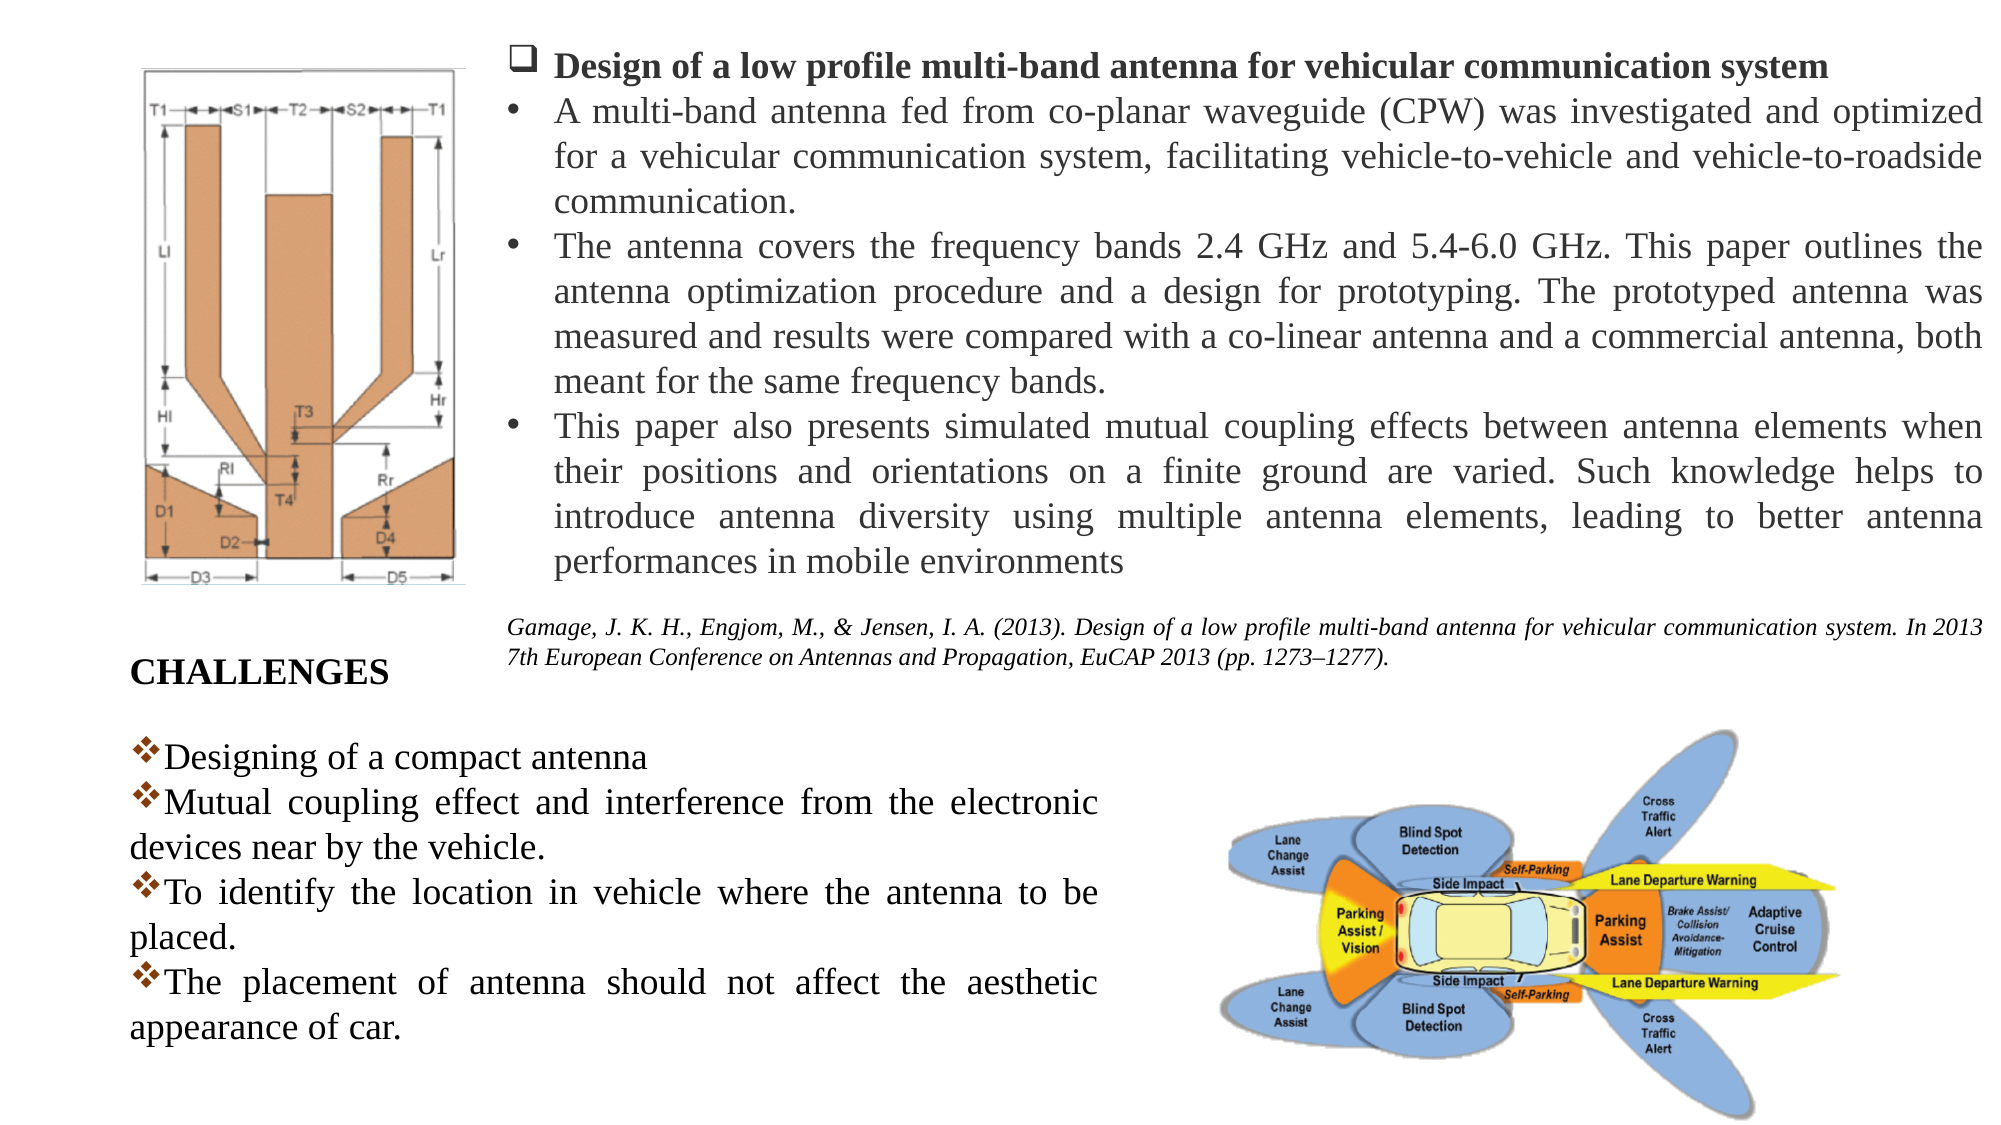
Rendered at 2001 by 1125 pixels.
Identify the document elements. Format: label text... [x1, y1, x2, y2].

text_box CHALLENGES [114, 639, 1115, 700]
picture [141, 67, 466, 585]
text_box Designing of a compact antenna Mutual coupling effect and interference from the electronic devices near by the vehicle. To identify the location in vehicle where the antenna to be placed. The placement of antenna should not affect the aesthetic appearance of car. [114, 724, 1115, 1055]
picture [1194, 724, 1851, 1125]
text_box Design of a low profile multi-band antenna for vehicular communication system A multi-band antenna fed from co-planar waveguide (CPW) was investigated and optimized for a vehicular communication system, facilitating vehicle-to-vehicle and vehicle-to-roadside communication. The antenna covers the frequency bands 2.4 GHz and 5.4-6.0 GHz. This paper outlines the antenna optimization procedure and a design for prototyping. The prototyped antenna was measured and results were compared with a co-linear antenna and a commercial antenna, both meant for the same frequency bands. This paper also presents simulated mutual coupling effects between antenna elements when their positions and orientations on a finite ground are varied. Such knowledge helps to introduce antenna diversity using multiple antenna elements, leading to better antenna performances in mobile environments Gamage, J. K. H., Engjom, M., & Jensen, I. A. (2013). Design of a low profile multi-band antenna for vehicular communication system. In 2013 7th European Conference on Antennas and Propagation, EuCAP 2013 (pp. 1273–1277). [492, 33, 2000, 678]
